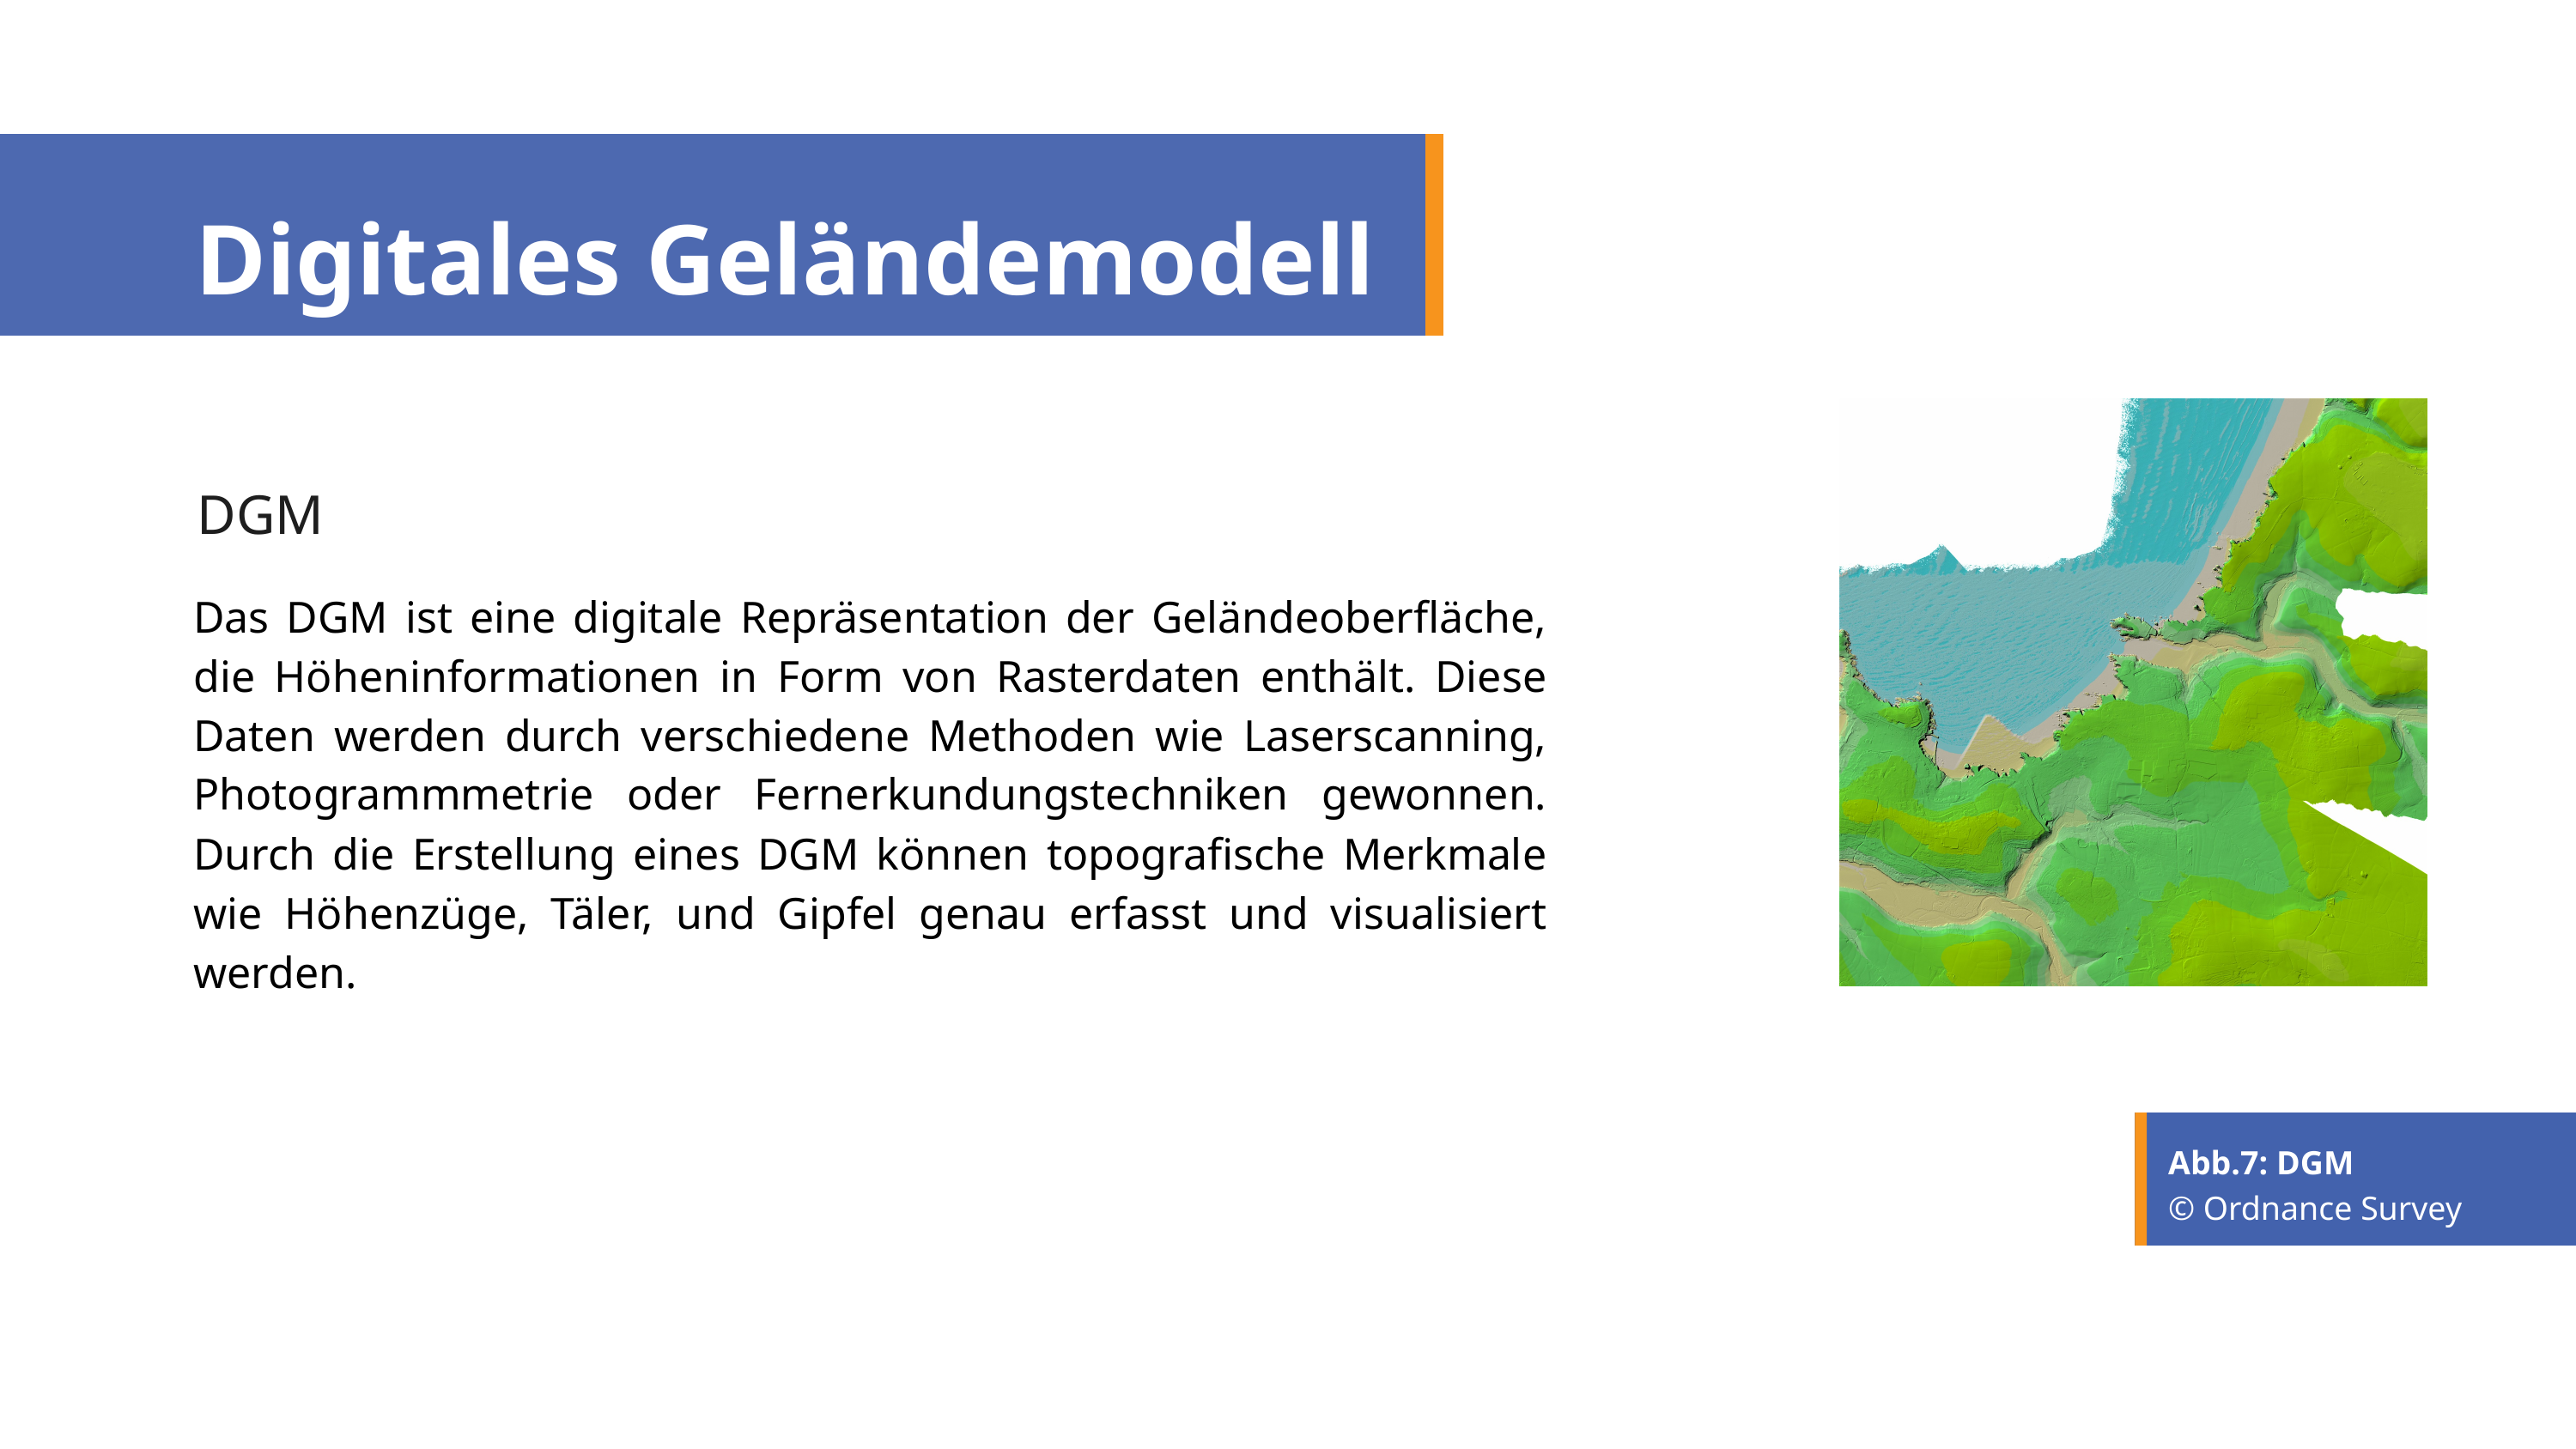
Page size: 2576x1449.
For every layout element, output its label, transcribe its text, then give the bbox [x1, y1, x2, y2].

text_box DGM [197, 469, 1283, 555]
picture [2132, 1113, 2576, 1246]
text_box Das DGM ist eine digitale Repräsentation der Geländeoberfläche, die Höheninformationen in Form von Rasterdaten enthält. Diese Daten werden durch verschiedene Methoden wie Laserscanning, Photogrammmetrie oder Fernerkundungstechniken gewonnen. Durch die Erstellung eines DGM können topografische Merkmale wie Höhenzüge, Täler, und Gipfel genau erfasst und visualisiert werden. [193, 582, 1548, 1270]
picture [1838, 398, 2427, 986]
picture [0, 133, 1443, 336]
